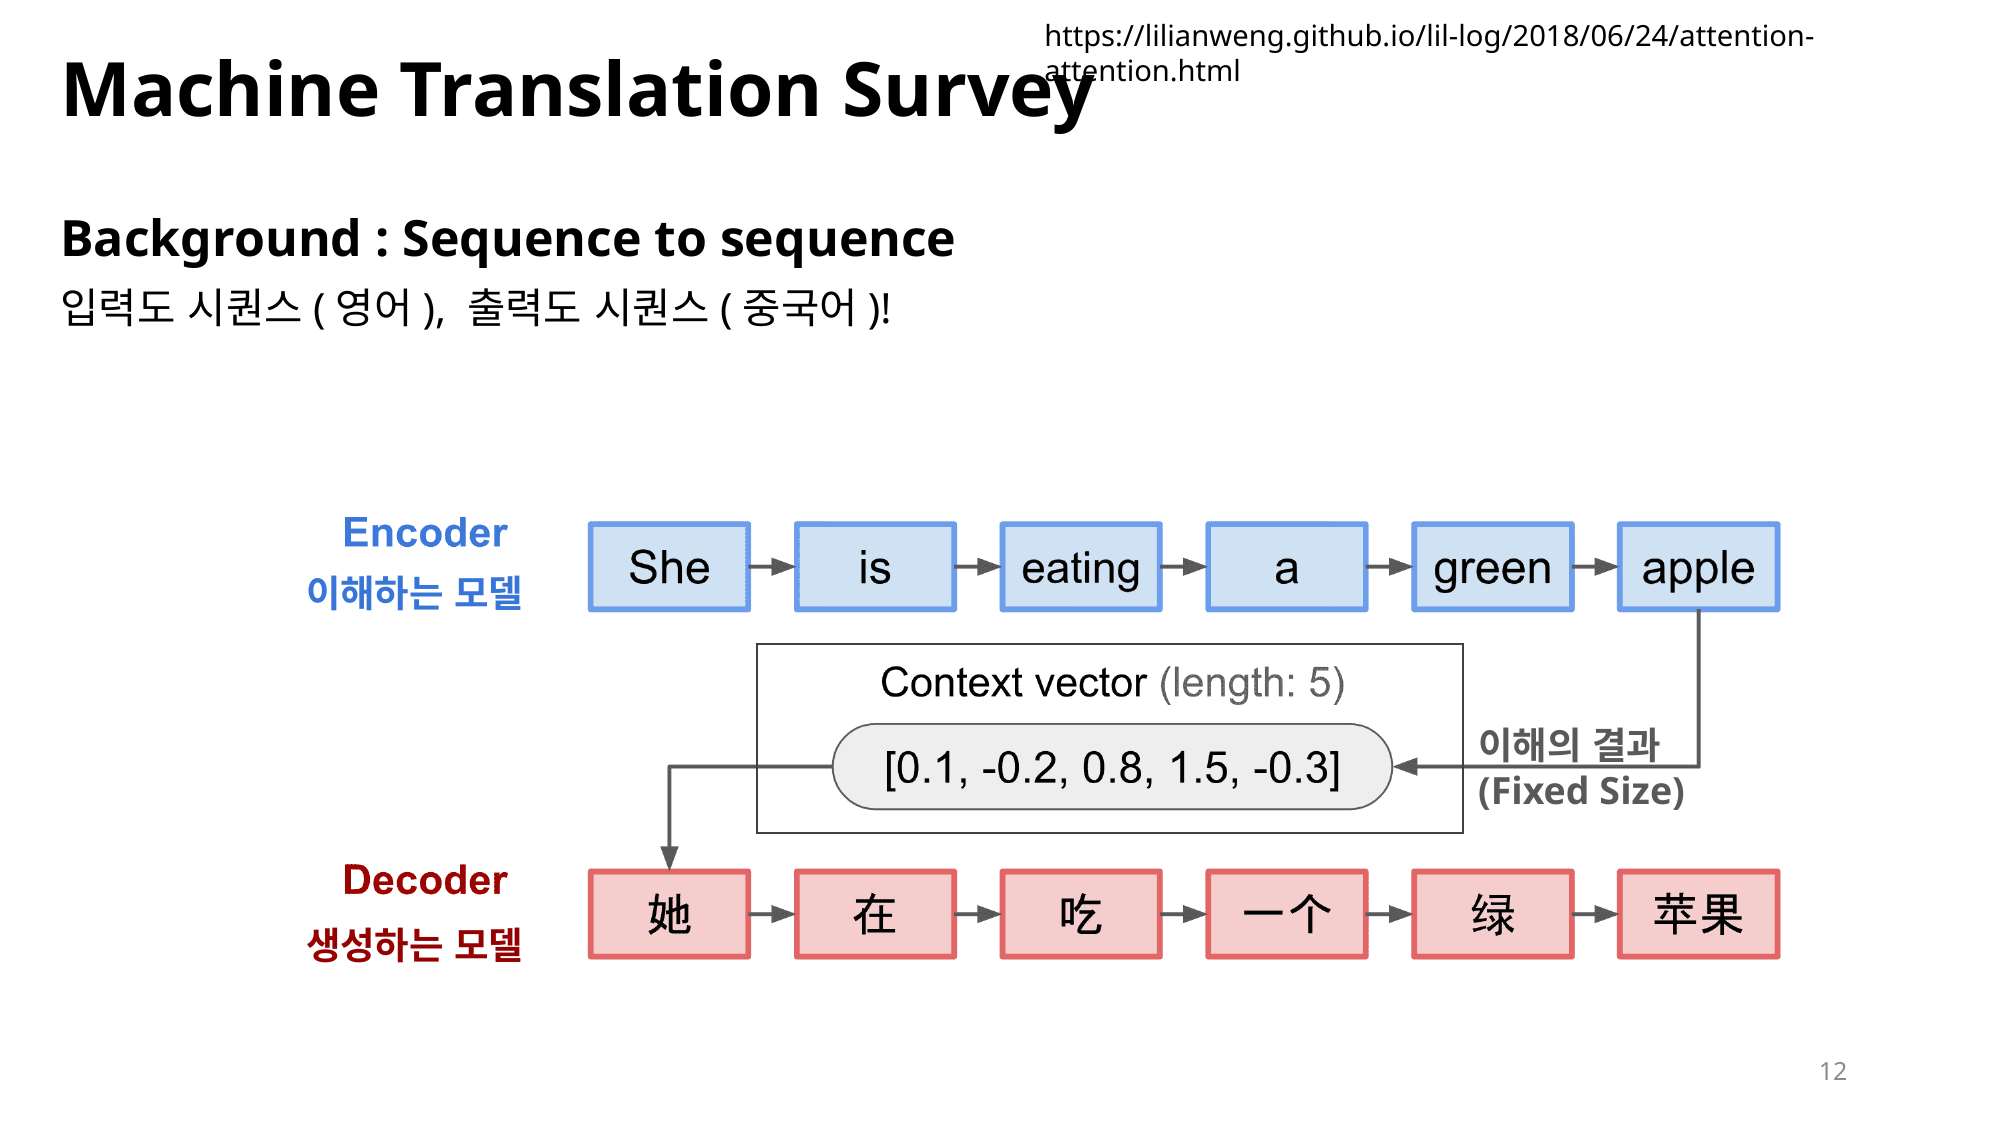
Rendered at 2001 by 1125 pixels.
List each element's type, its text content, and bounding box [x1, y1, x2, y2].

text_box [291, 442, 1834, 1013]
slide_number 12 [1412, 1042, 1863, 1103]
text_box Machine Translation Survey [45, 0, 1271, 141]
subtitle Background : Sequence to sequence 입력도 시퀀스(영어), 출력도 시퀀스(중국어)! [45, 205, 1656, 353]
text_box https://lilianweng.github.io/lil-log/2018/06/24/attention-attention.html [1029, 10, 2000, 96]
